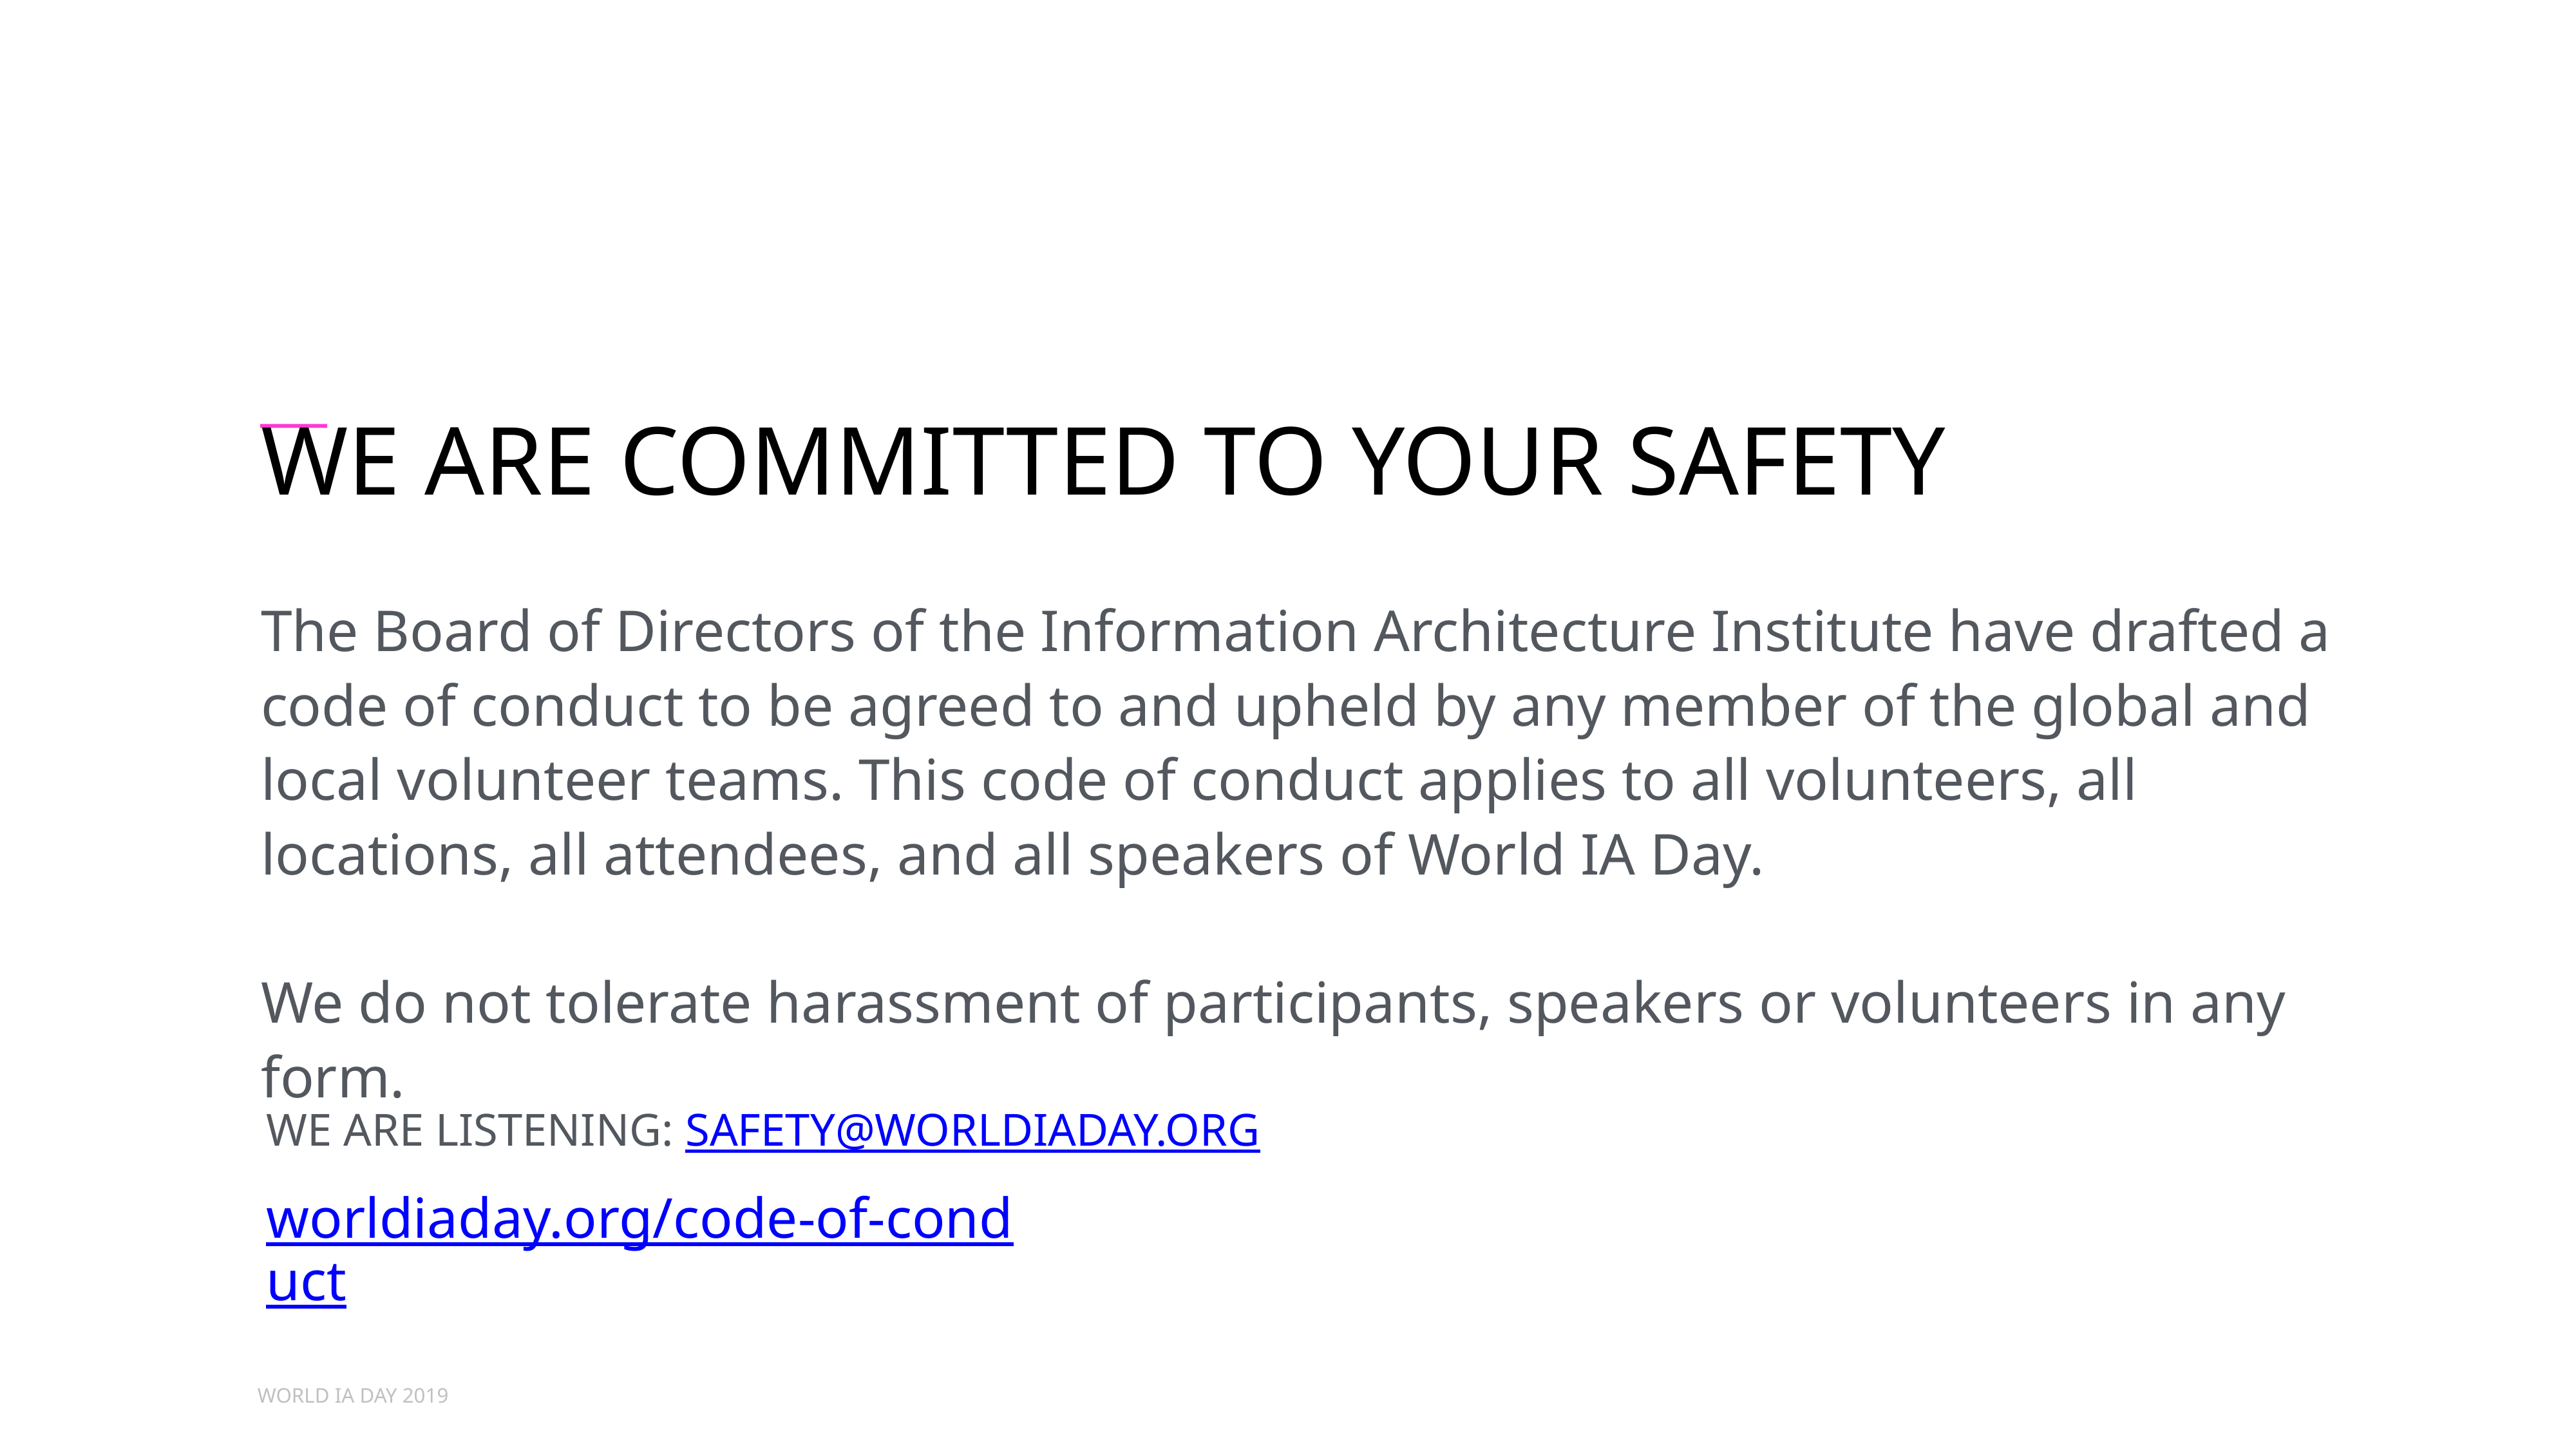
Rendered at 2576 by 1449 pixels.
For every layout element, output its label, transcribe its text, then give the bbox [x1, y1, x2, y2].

text_box worldiaday.org/code-of-conduct [261, 1179, 1034, 1255]
text_box WE ARE LISTENING: SAFETY@WORLDIADAY.ORG [261, 1100, 1312, 1164]
list The Board of Directors of the Information Architecture Institute have drafted a code of conduct to be agreed to and upheld by any member of the global and local volunteer teams. This code of conduct applies to all volunteers, all locations, all attendees, and all speakers of World IA Day. We do not tolerate harassment of participants, speakers or volunteers in any form. [261, 588, 2332, 1025]
list WE ARE COMMITTED TO YOUR SAFETY [261, 422, 2550, 535]
